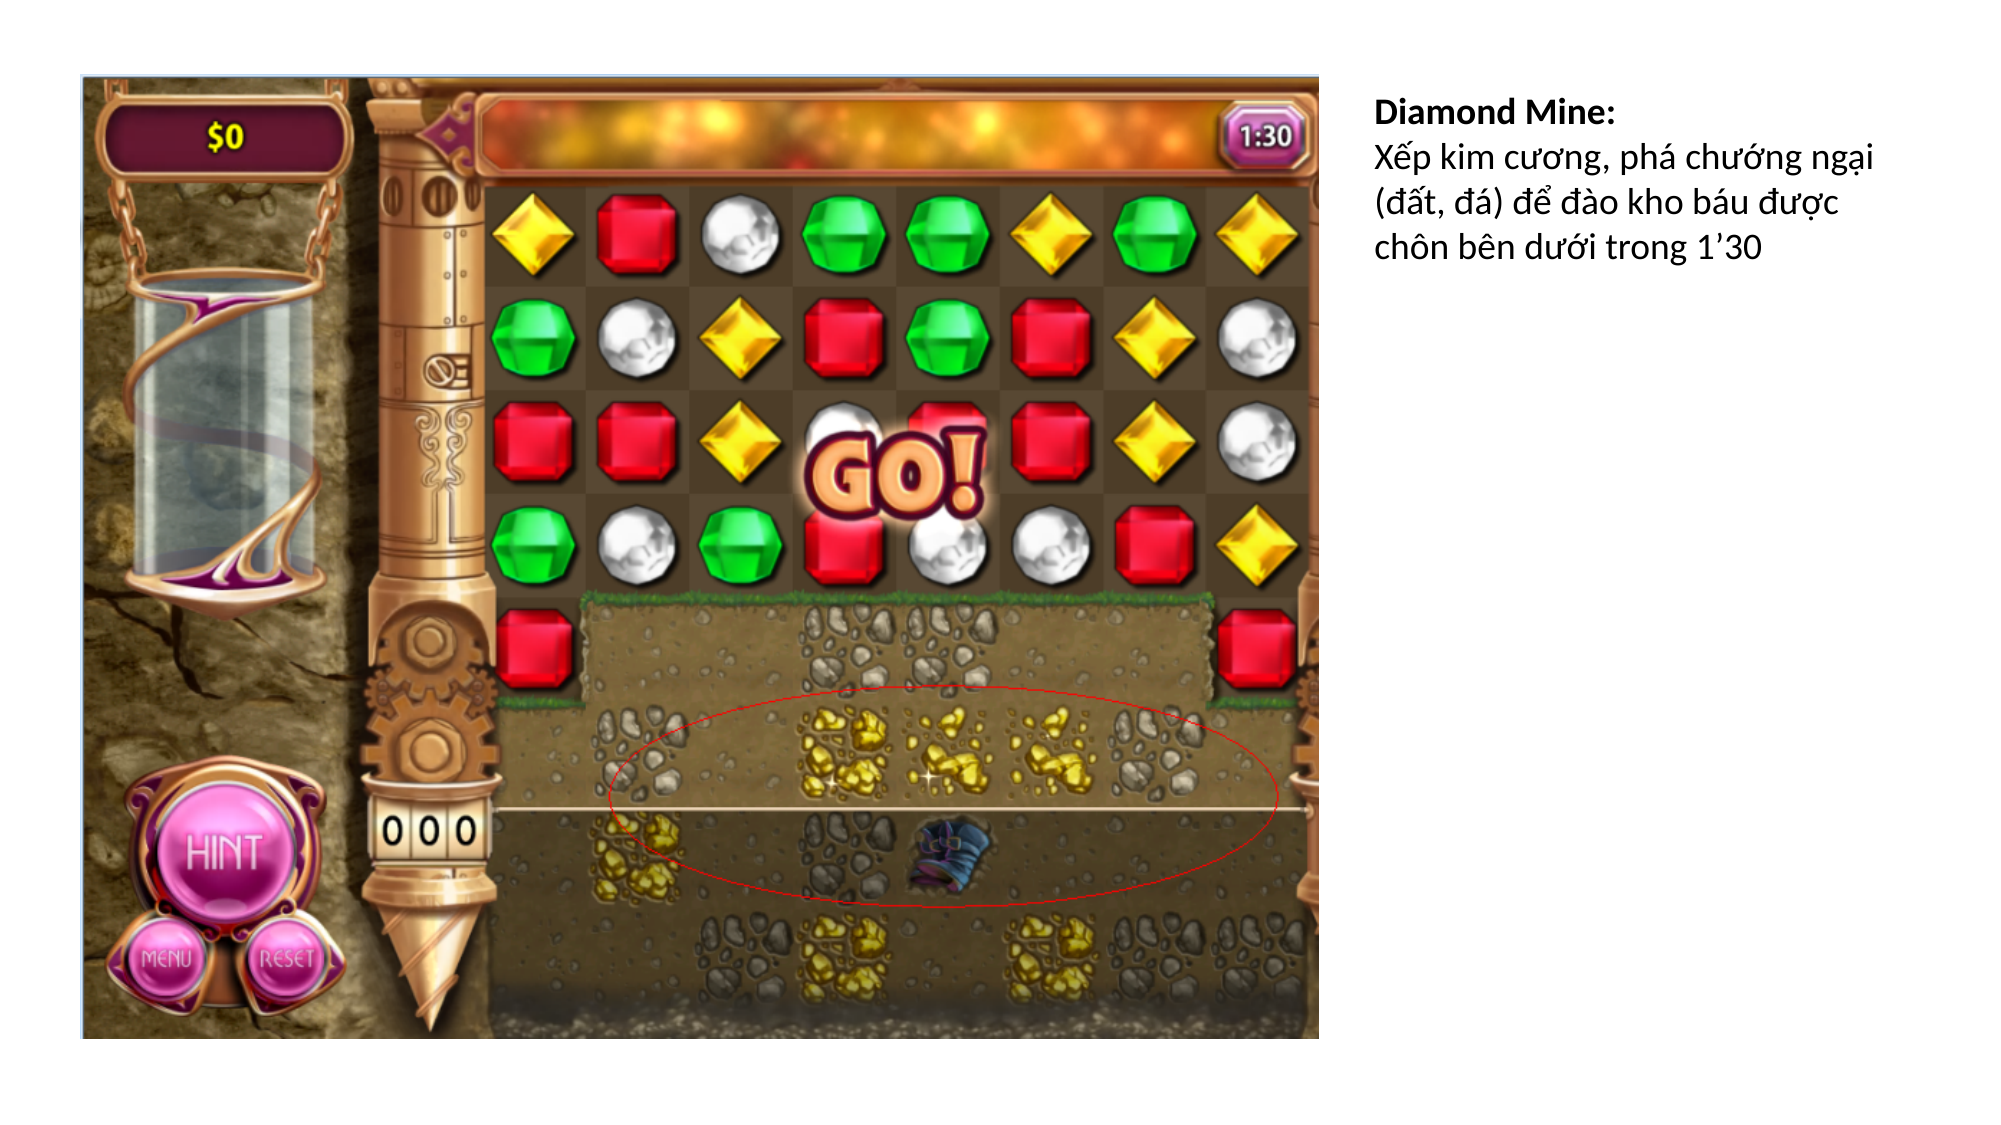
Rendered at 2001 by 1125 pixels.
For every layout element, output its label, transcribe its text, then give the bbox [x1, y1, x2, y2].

picture [80, 74, 1319, 1039]
text_box Diamond Mine: Xếp kim cương, phá chướng ngại (đất, đá) để đào kho báu được chôn bên dưới trong 1’30 [1359, 79, 1906, 275]
